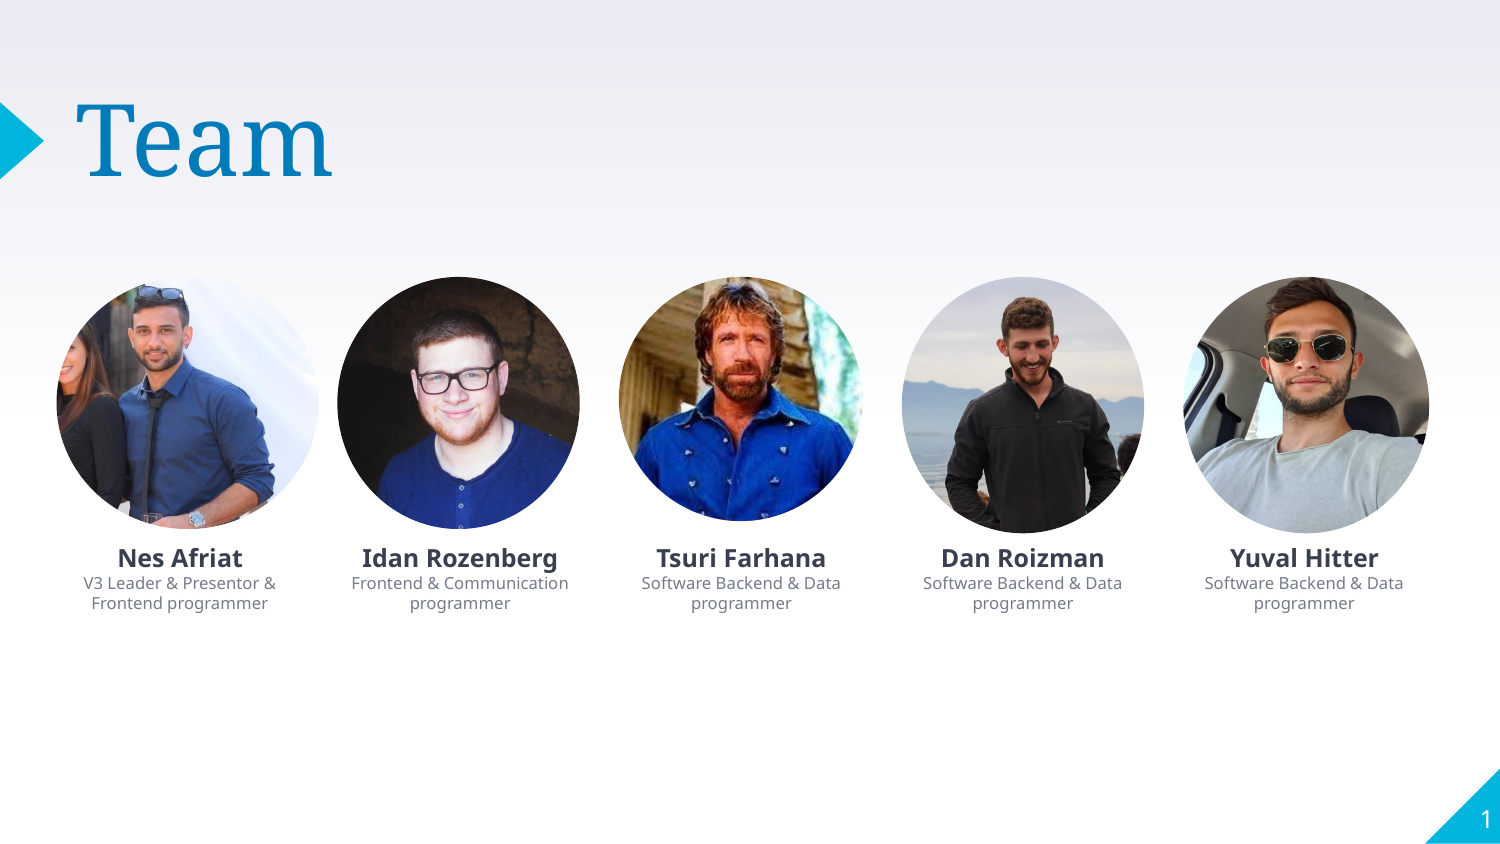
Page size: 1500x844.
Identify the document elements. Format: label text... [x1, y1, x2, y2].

text_box Tsuri Farhana Software Backend & Data programmer [621, 542, 862, 663]
text_box Nes Afriat V3 Leader & Presentor & Frontend programmer [59, 542, 301, 663]
slide_number 1 [1418, 760, 1494, 838]
text_box Dan Roizman Software Backend & Data programmer [902, 542, 1144, 663]
picture [56, 276, 320, 530]
picture [337, 276, 580, 530]
title Team [75, 99, 1001, 277]
text_box Idan Rozenberg Frontend & Communication programmer [339, 542, 581, 663]
text_box Yuval Hitter Software Backend & Data programmer [1184, 542, 1425, 663]
picture [618, 276, 864, 522]
picture [1183, 276, 1430, 534]
picture [901, 276, 1145, 534]
